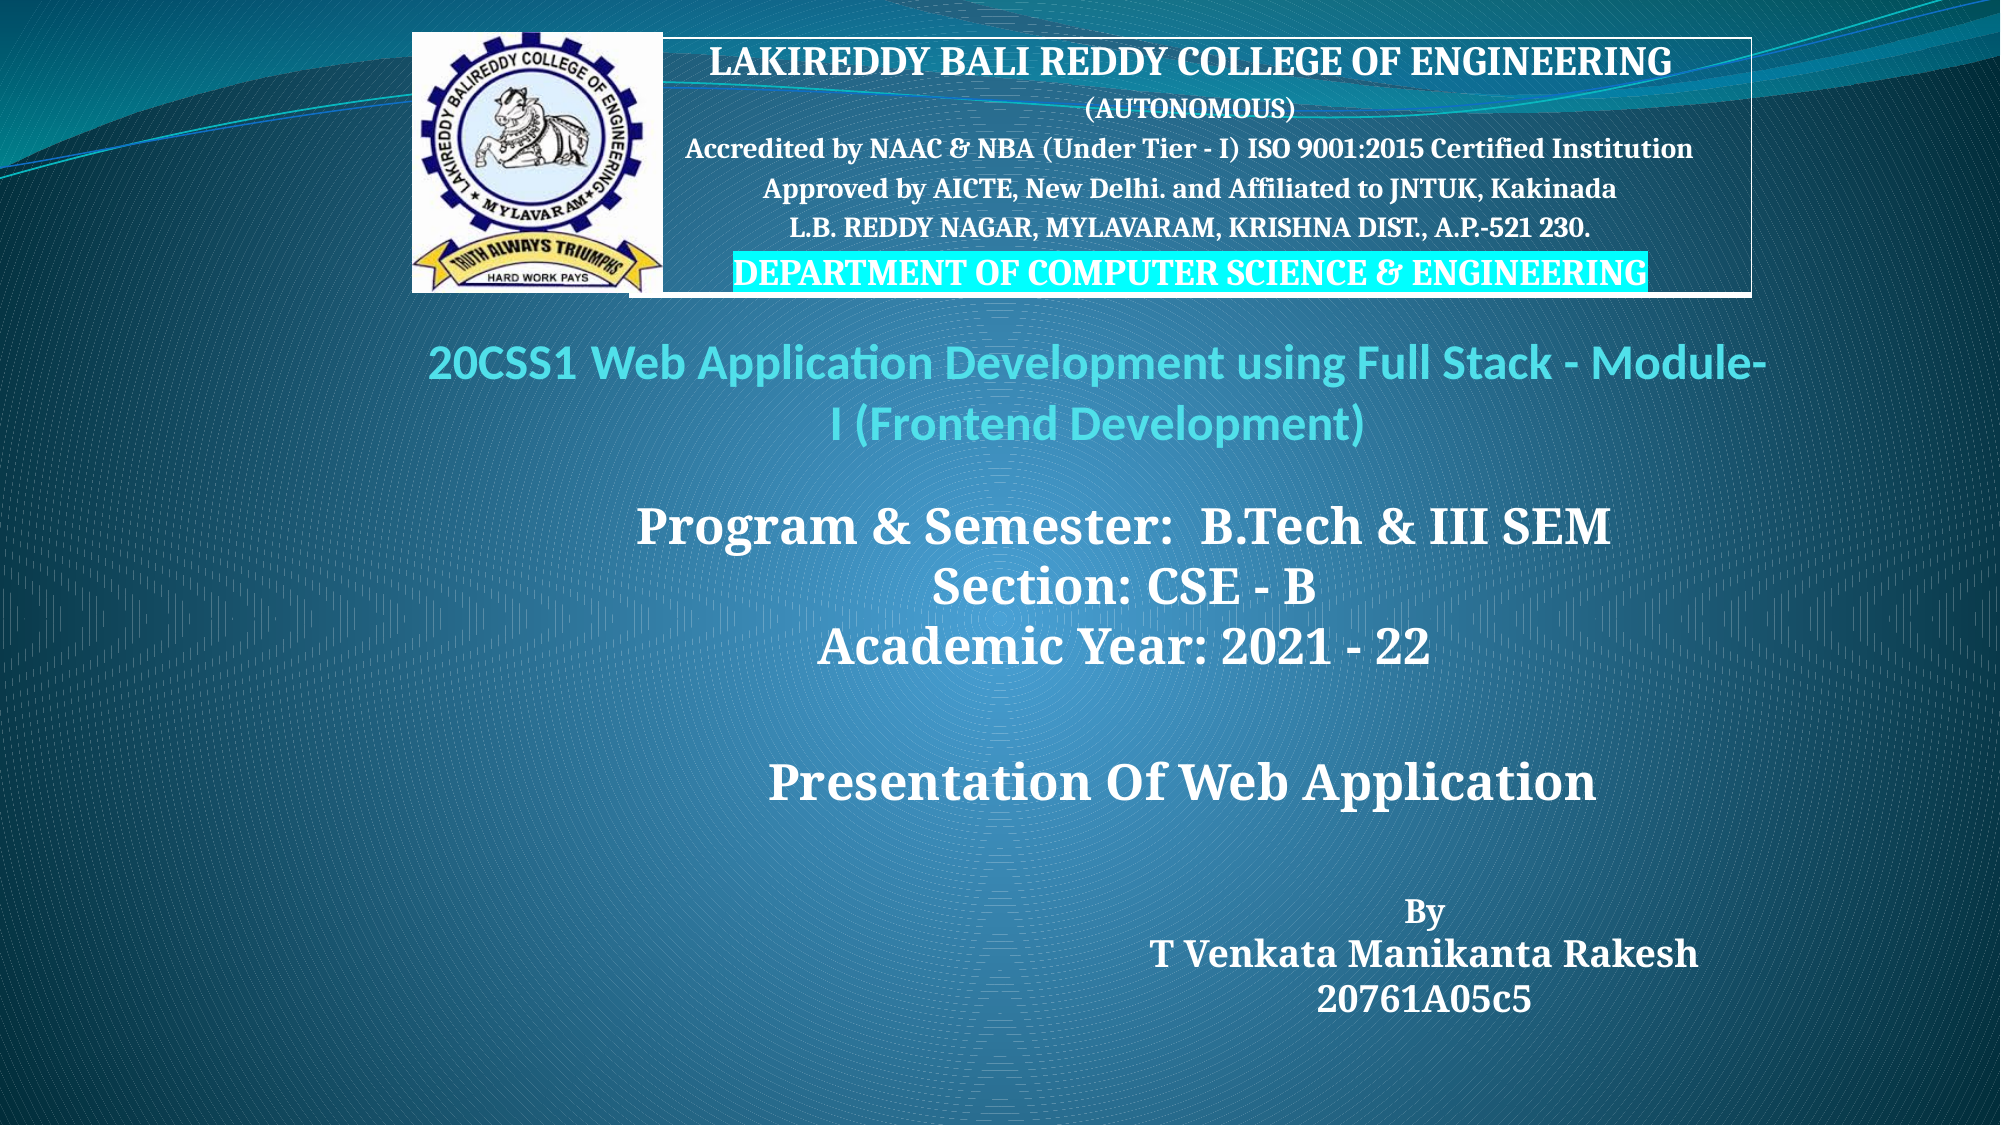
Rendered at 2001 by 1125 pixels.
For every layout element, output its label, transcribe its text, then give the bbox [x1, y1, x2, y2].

text_box Program & Semester: B.Tech & III SEM Section: CSE - B Academic Year: 2021 - 22 [499, 486, 1750, 682]
text_box By T Venkata Manikanta Rakesh 20761A05c5 [1049, 882, 1800, 1028]
title 20CSS1 Web Application Development using Full Stack - Module-I (Frontend Development) [425, 262, 1774, 451]
text_box Presentation Of Web Application [629, 742, 1750, 818]
table_header LAKIREDDY BALI REDDY COLLEGE OF ENGINEERING (AUTONOMOUS) Accredited by NAAC & NBA (Under Tier - I) ISO 9001:2015 Certified Institution Approved by AICTE, New Delhi. and Affiliated to JNTUK, Kakinada L.B. REDDY NAGAR, MYLAVARAM, KRISHNA DIST., A.P.-521 230. DEPARTMENT OF COMPUTER SCIENCE & ENGINEERING [668, 39, 1751, 262]
picture [412, 32, 663, 293]
